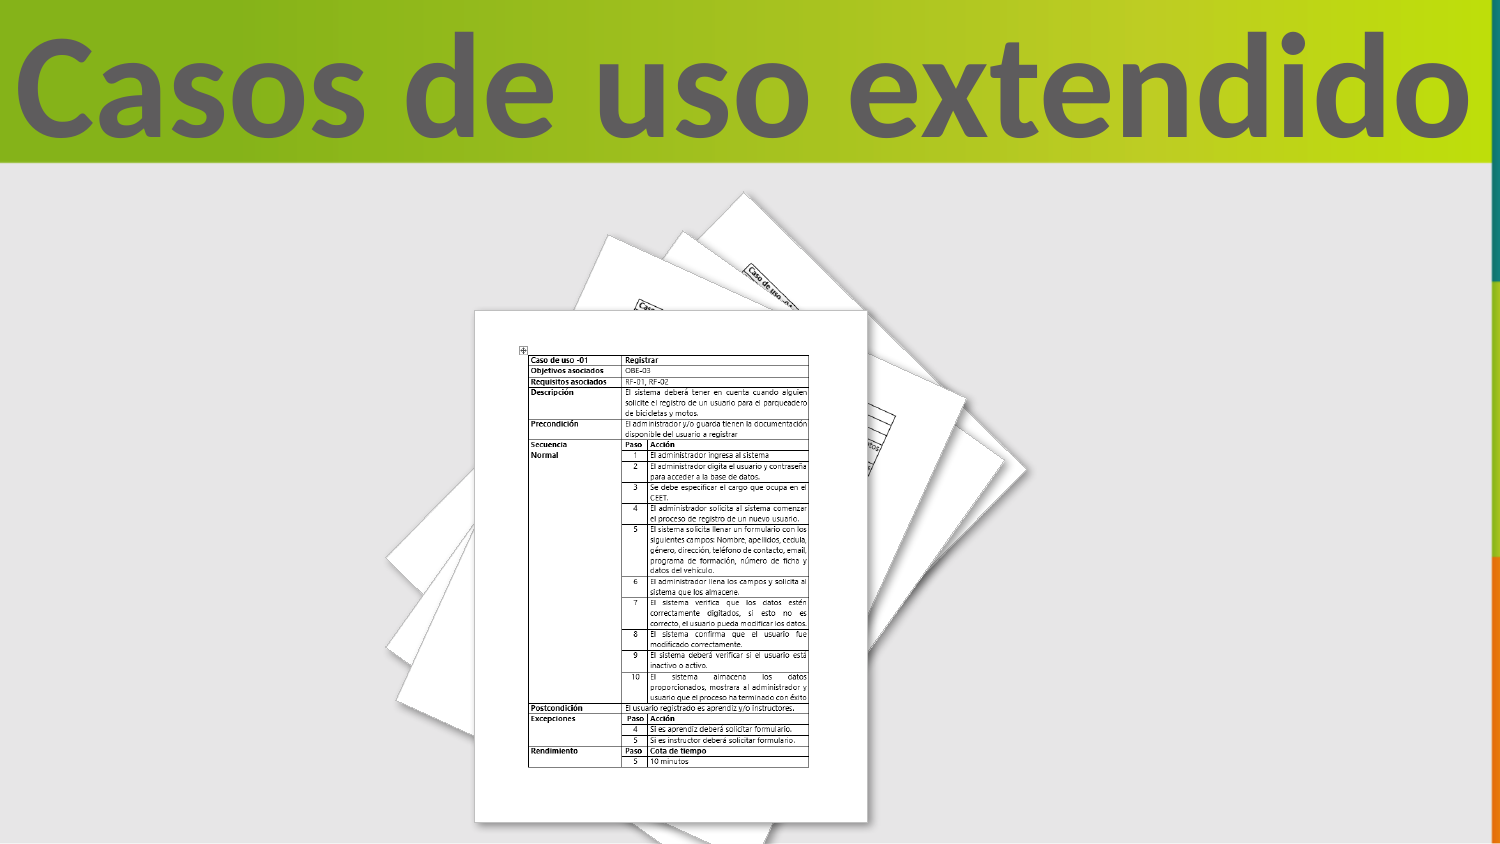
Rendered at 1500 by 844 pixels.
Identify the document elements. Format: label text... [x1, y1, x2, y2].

text_box Casos de uso extendido [0, 0, 1500, 192]
picture [0, 192, 1500, 844]
